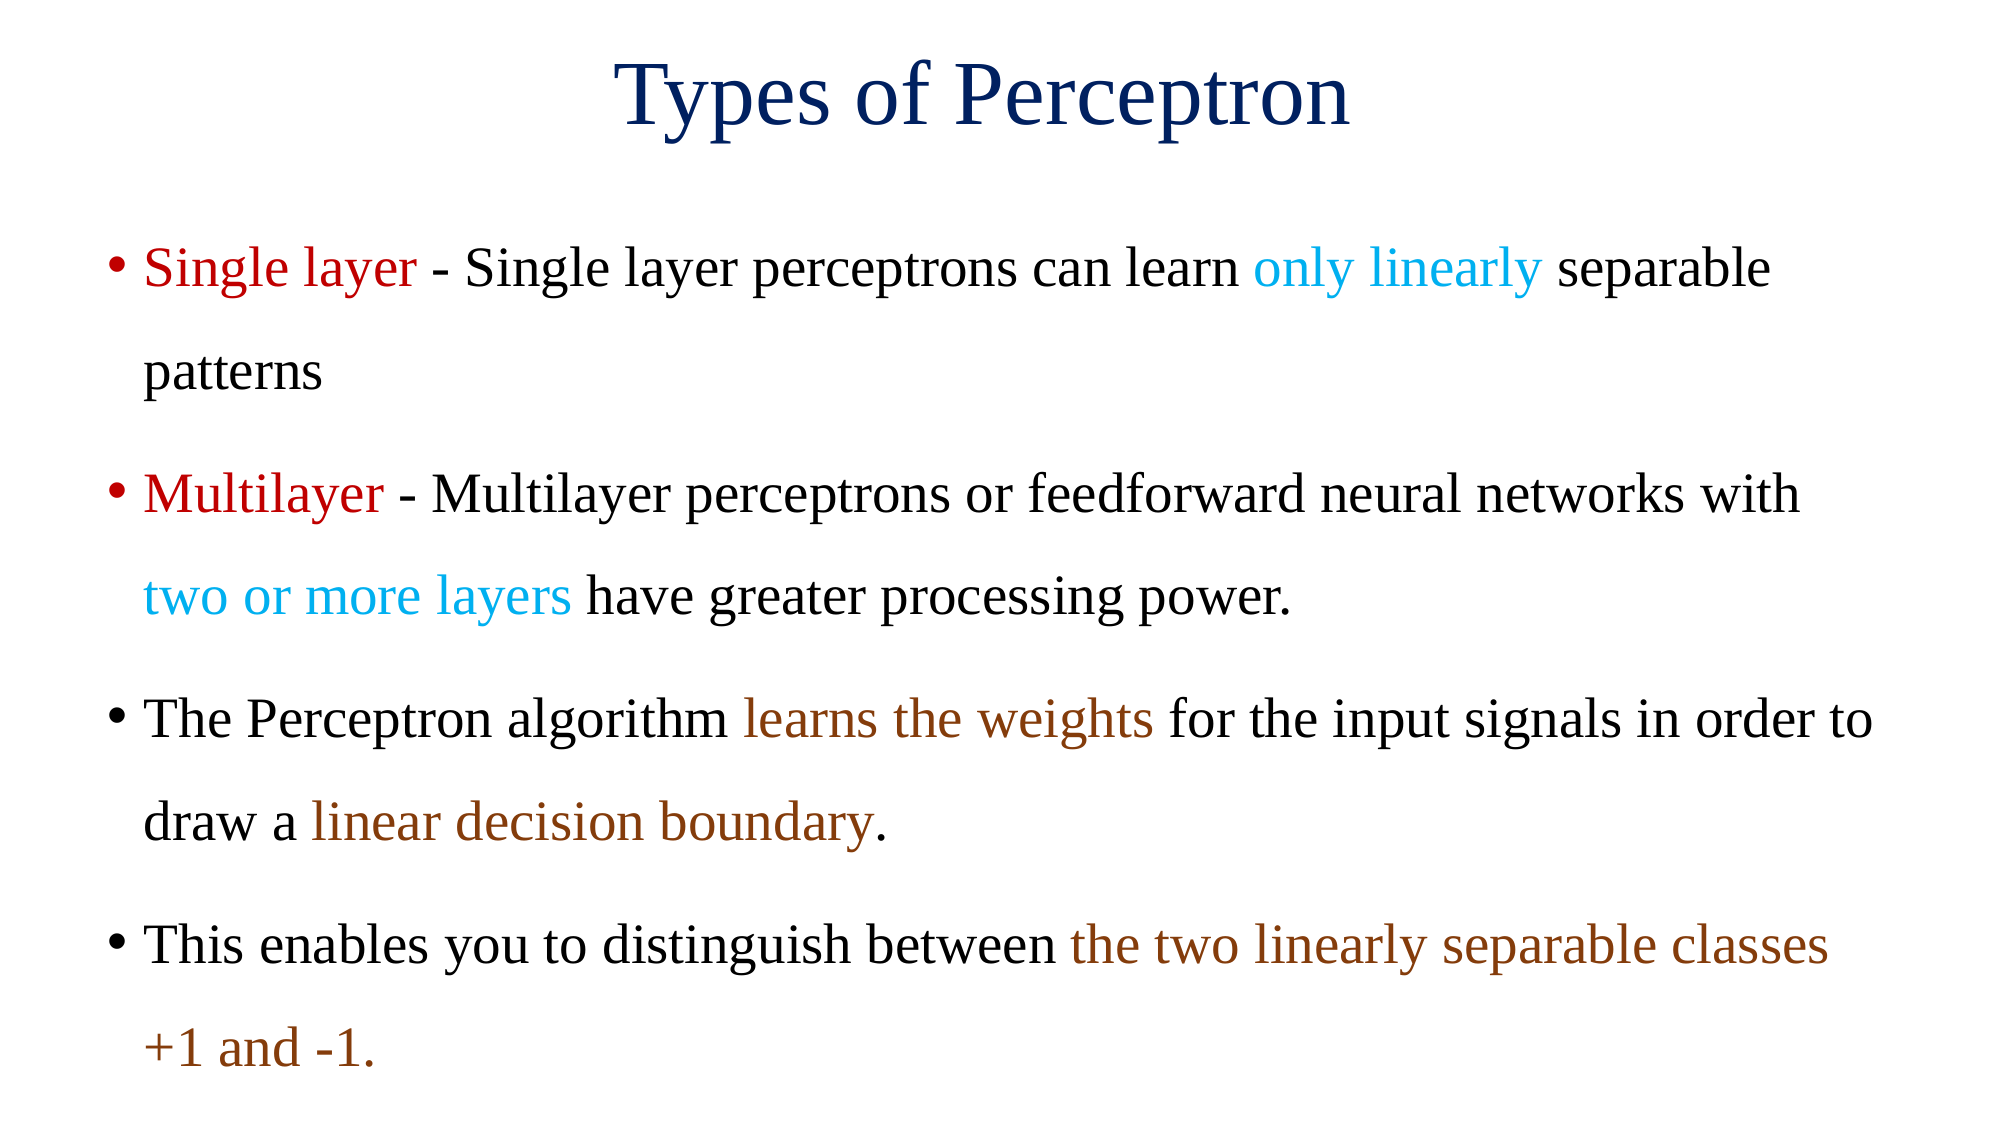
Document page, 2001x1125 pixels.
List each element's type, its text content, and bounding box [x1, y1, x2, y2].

title Types of Perceptron [120, 18, 1846, 172]
list Single layer - Single layer perceptrons can learn only linearly separable patterns Multilayer - Multilayer perceptrons or feedforward neural networks with two or more layers have greater processing power. The Perceptron algorithm learns the weights for the input signals in order to draw a linear decision boundary. This enables you to distinguish between the two linearly separable classes +1 and -1. [92, 187, 1908, 1094]
